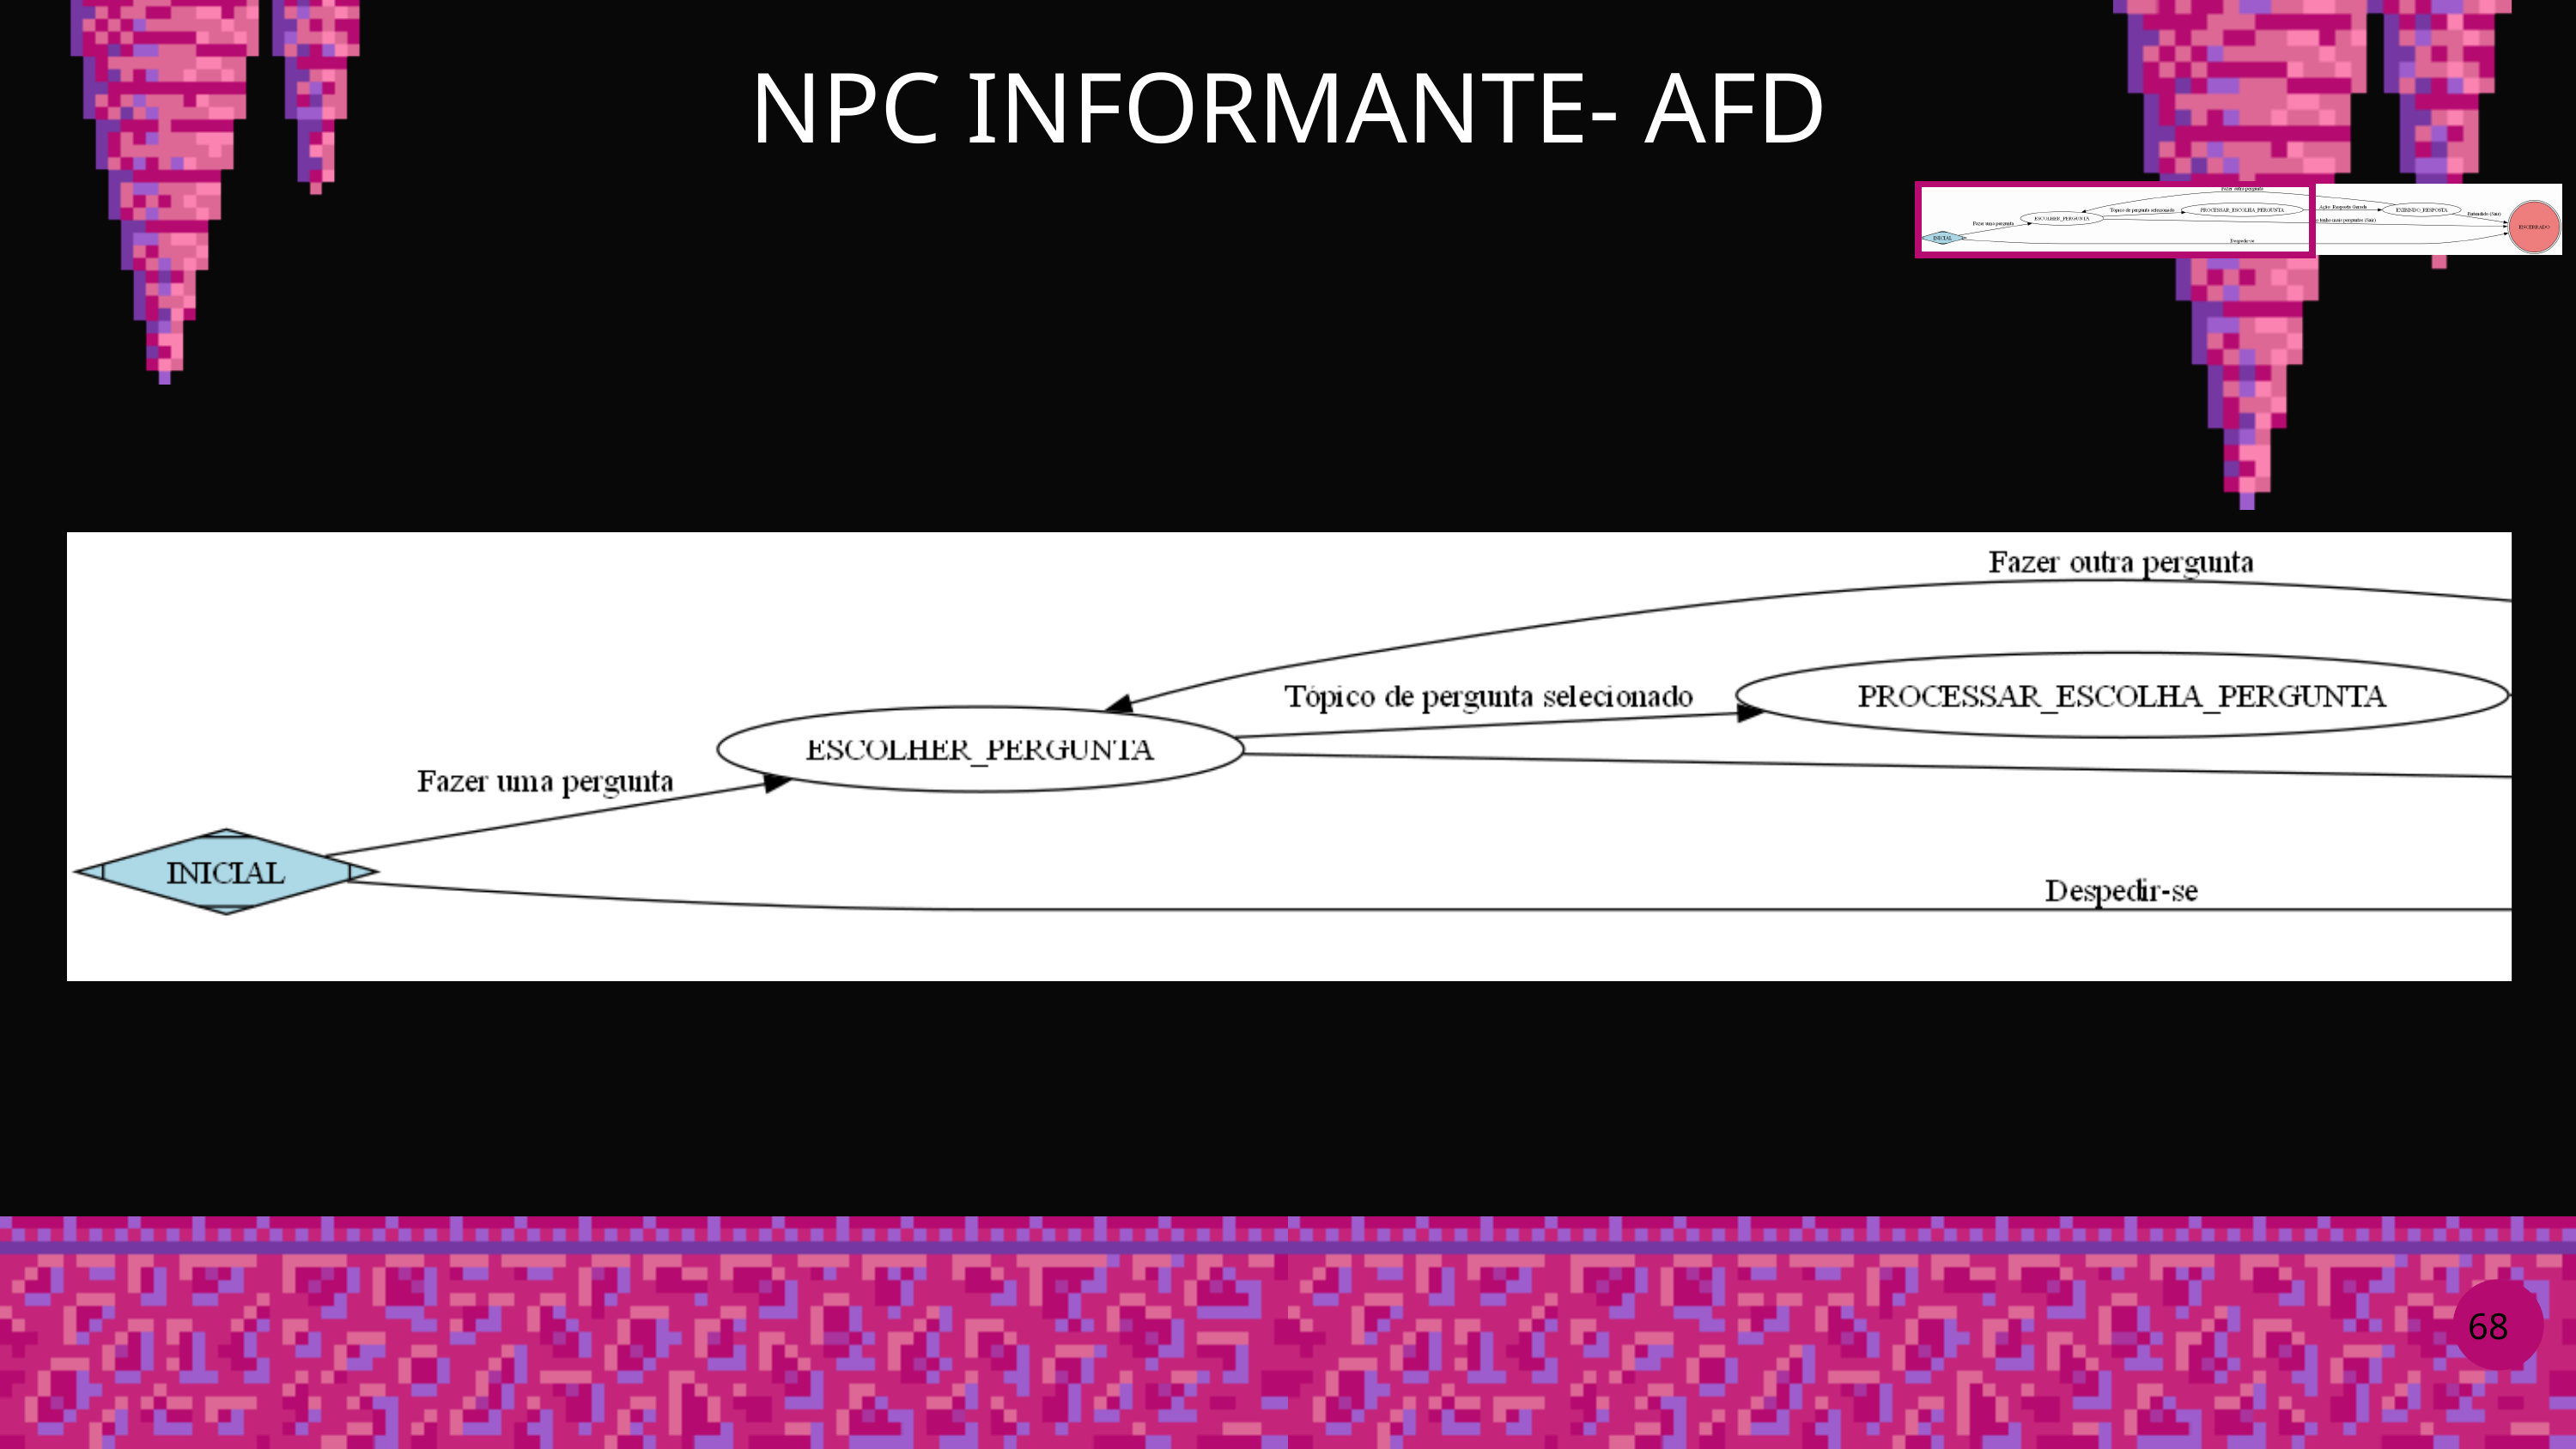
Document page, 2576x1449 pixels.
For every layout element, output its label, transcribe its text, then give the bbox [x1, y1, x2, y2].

text_box [0, 1216, 1287, 1449]
text_box NPC INFORMANTE- AFD [568, 26, 2008, 162]
text_box [67, 532, 2512, 981]
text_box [2452, 1279, 2544, 1371]
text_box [1917, 184, 2313, 256]
text_box [2112, 0, 2512, 184]
text_box [1287, 1216, 2576, 1449]
text_box [2112, 255, 2512, 510]
text_box [2316, 184, 2562, 255]
text_box [58, 0, 374, 385]
